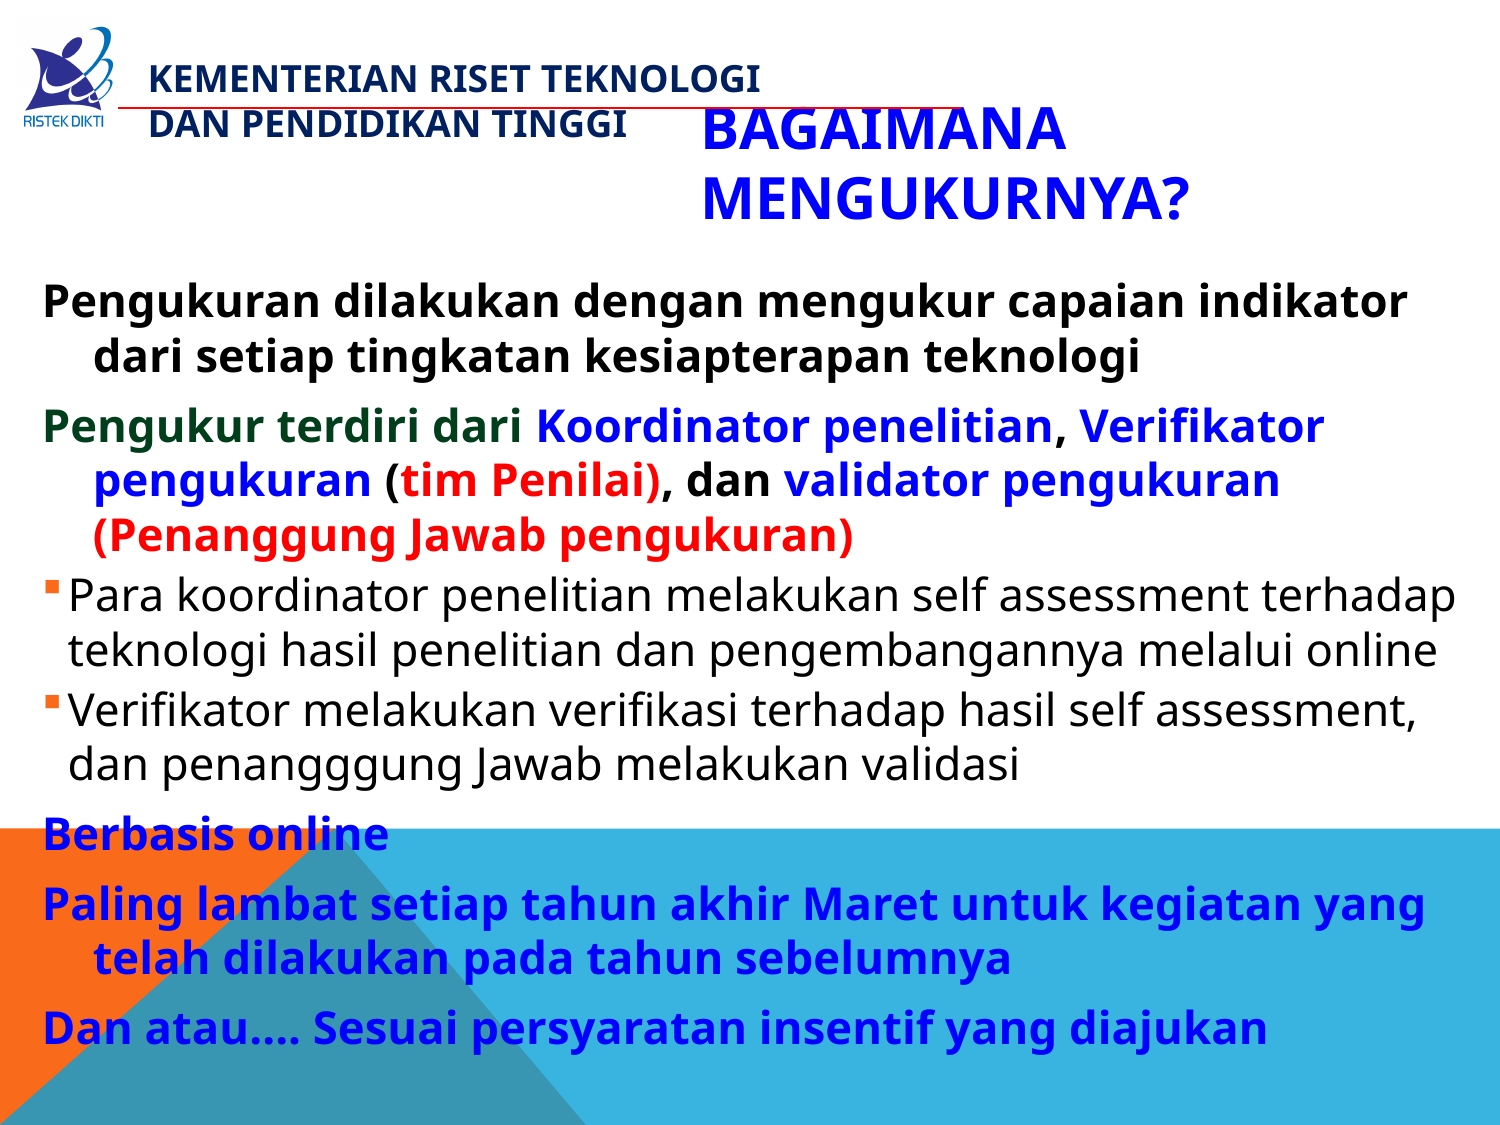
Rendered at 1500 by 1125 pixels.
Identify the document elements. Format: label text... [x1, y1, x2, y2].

text_box KEMENTERIAN RISET TEKNOLOGI DAN PENDIDIKAN TINGGI [132, 117, 863, 153]
text_box KEMENTERIAN RISET TEKNOLOGI DAN PENDIDIKAN TINGGI [132, 47, 863, 107]
list Pengukuran dilakukan dengan mengukur capaian indikator dari setiap tingkatan kesiapterapan teknologi Pengukur terdiri dari Koordinator penelitian, Verifikator pengukuran (tim Penilai), dan validator pengukuran (Penanggung Jawab pengukuran) Para koordinator penelitian melakukan self assessment terhadap teknologi hasil penelitian dan pengembangannya melalui online Verifikator melakukan verifikasi terhadap hasil self assessment, dan penangggung Jawab melakukan validasi Berbasis online Paling lambat setiap tahun akhir Maret untuk kegiatan yang telah dilakukan pada tahun sebelumnya Dan atau.... Sesuai persyaratan insentif yang diajukan [26, 264, 1474, 1085]
picture [16, 16, 118, 134]
title Bagaimana Mengukurnya? [685, 67, 1452, 256]
